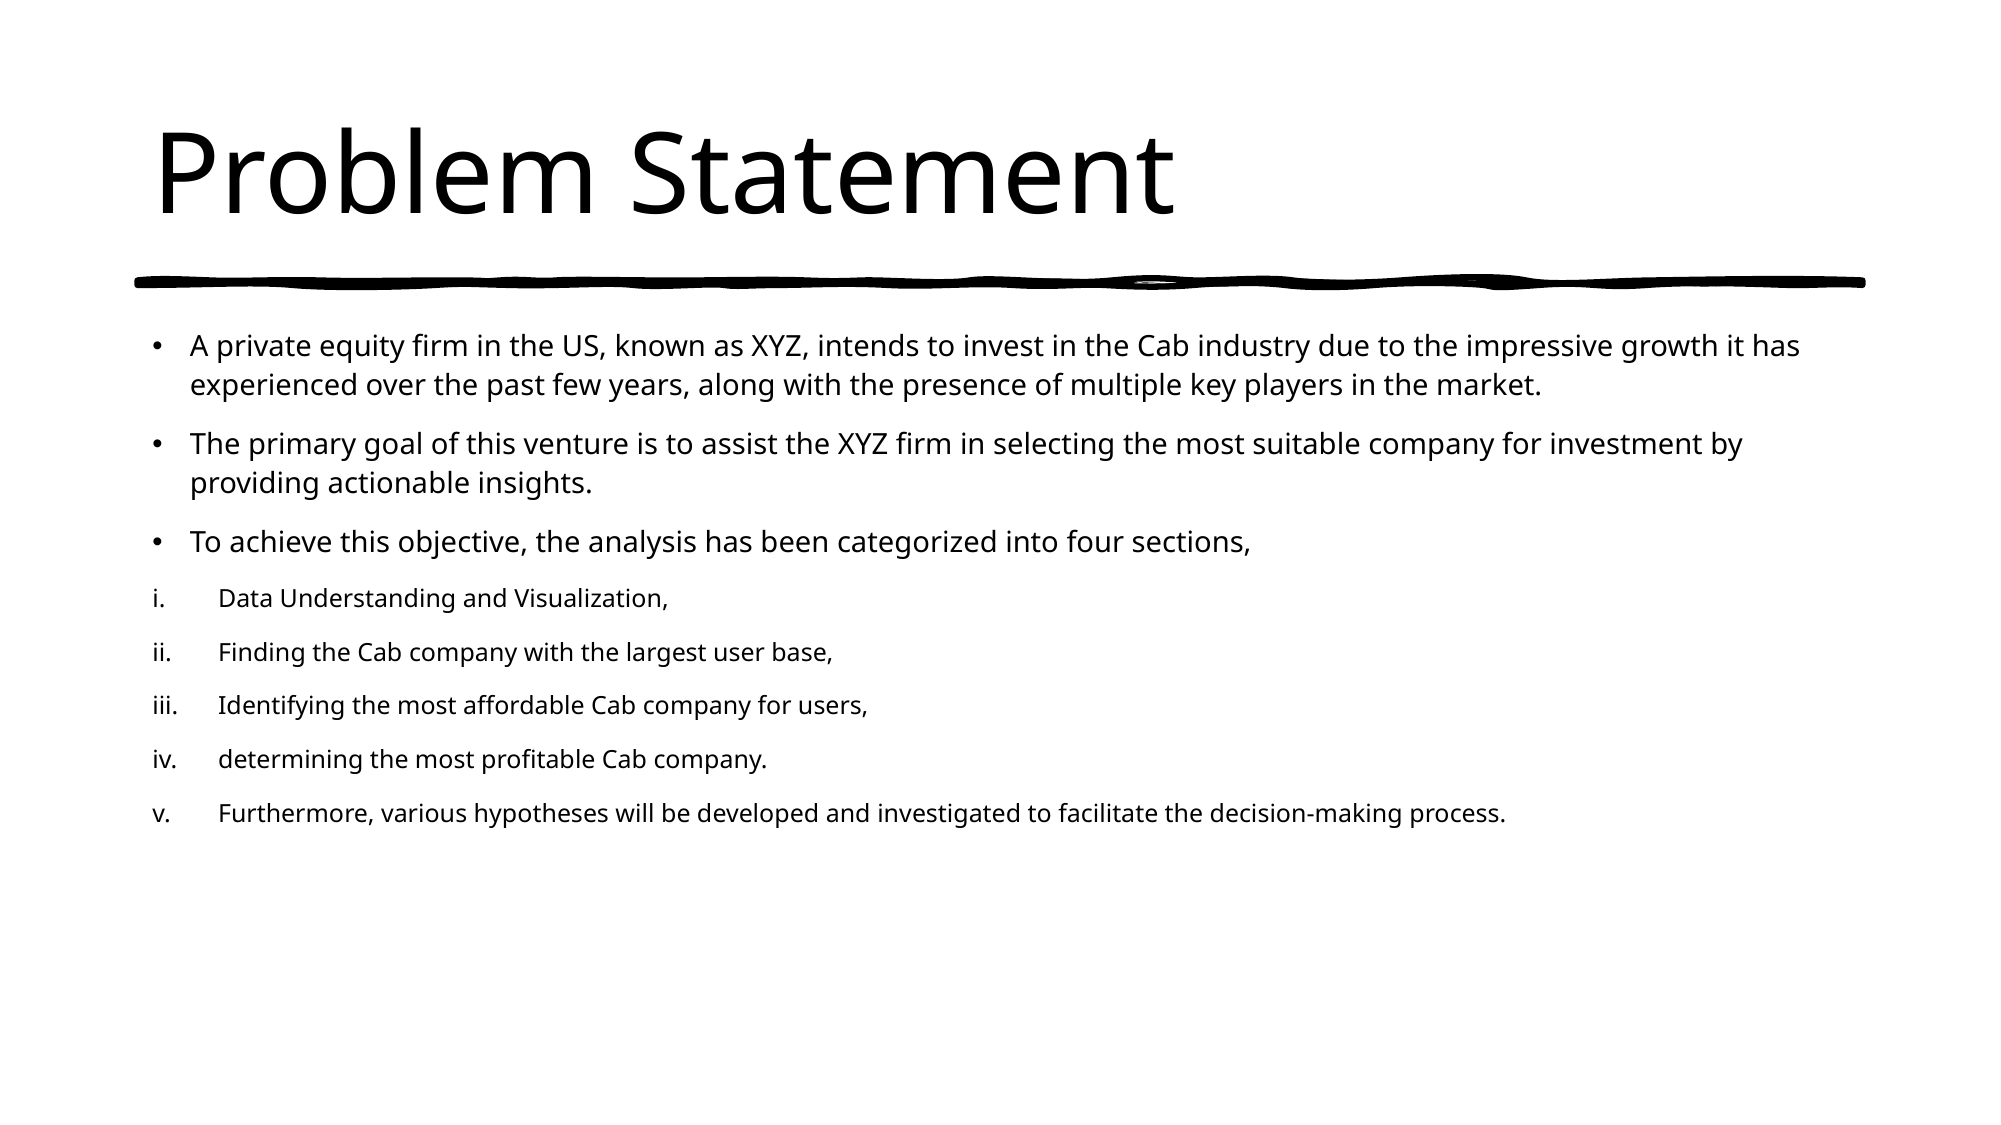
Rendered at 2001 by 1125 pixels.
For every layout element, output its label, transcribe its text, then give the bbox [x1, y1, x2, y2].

list A private equity firm in the US, known as XYZ, intends to invest in the Cab industry due to the impressive growth it has experienced over the past few years, along with the presence of multiple key players in the market. The primary goal of this venture is to assist the XYZ firm in selecting the most suitable company for investment by providing actionable insights. To achieve this objective, the analysis has been categorized into four sections, Data Understanding and Visualization, Finding the Cab company with the largest user base, Identifying the most affordable Cab company for users, determining the most profitable Cab company. Furthermore, various hypotheses will be developed and investigated to facilitate the decision-making process. [137, 316, 1863, 1014]
title Problem Statement [137, 59, 1863, 278]
